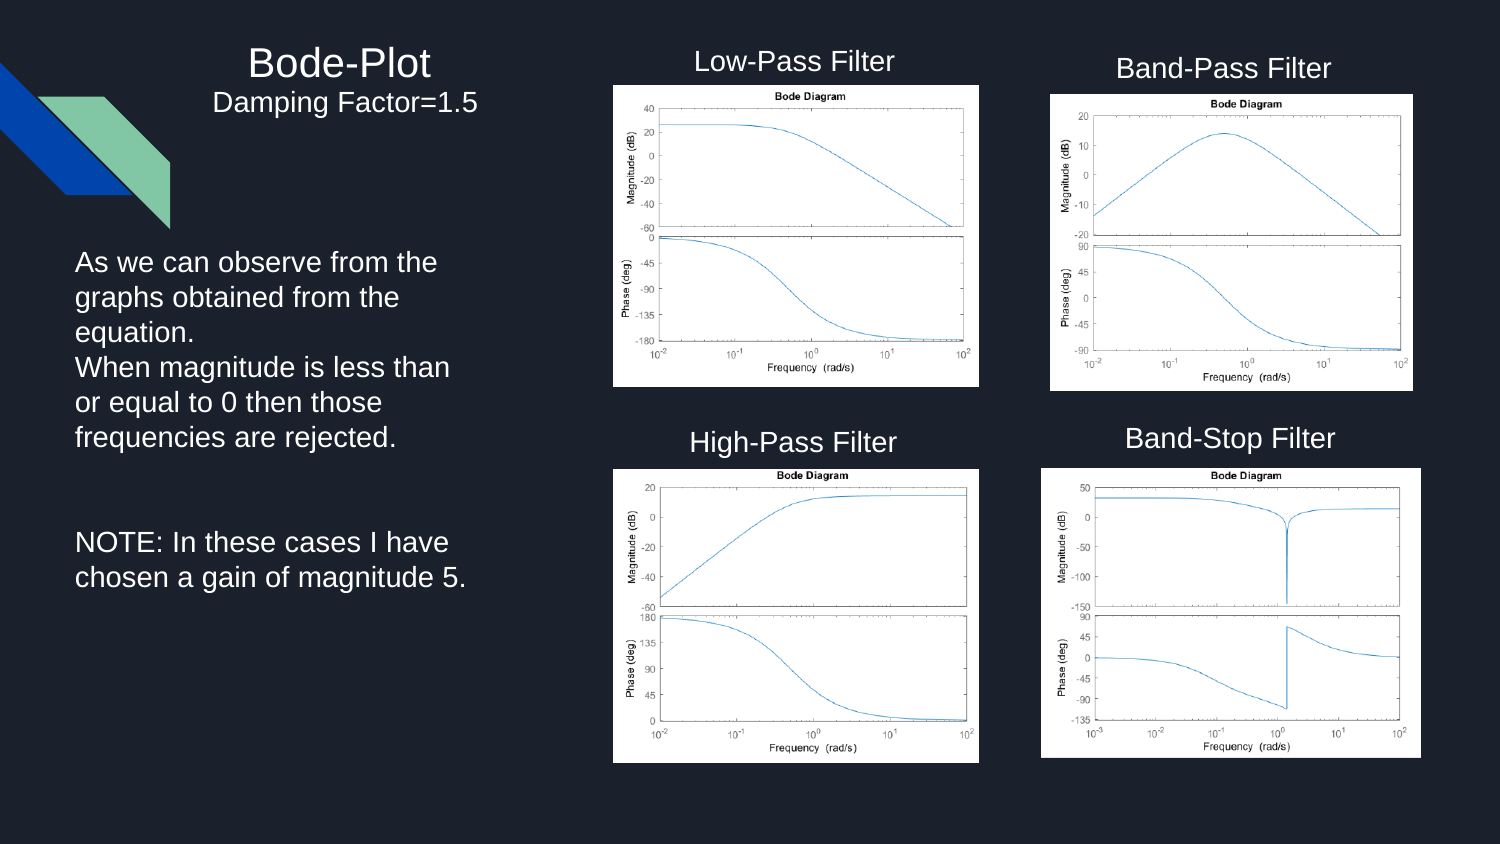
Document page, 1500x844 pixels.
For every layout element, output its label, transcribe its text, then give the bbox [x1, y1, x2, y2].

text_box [1041, 411, 1422, 758]
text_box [612, 415, 979, 764]
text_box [1049, 41, 1413, 392]
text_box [612, 34, 979, 387]
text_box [157, 27, 522, 127]
text_box As we can observe from the graphs obtained from the equation. When magnitude is less than or equal to 0 then those frequencies are rejected. NOTE: In these cases I have chosen a gain of magnitude 5. [59, 235, 491, 601]
